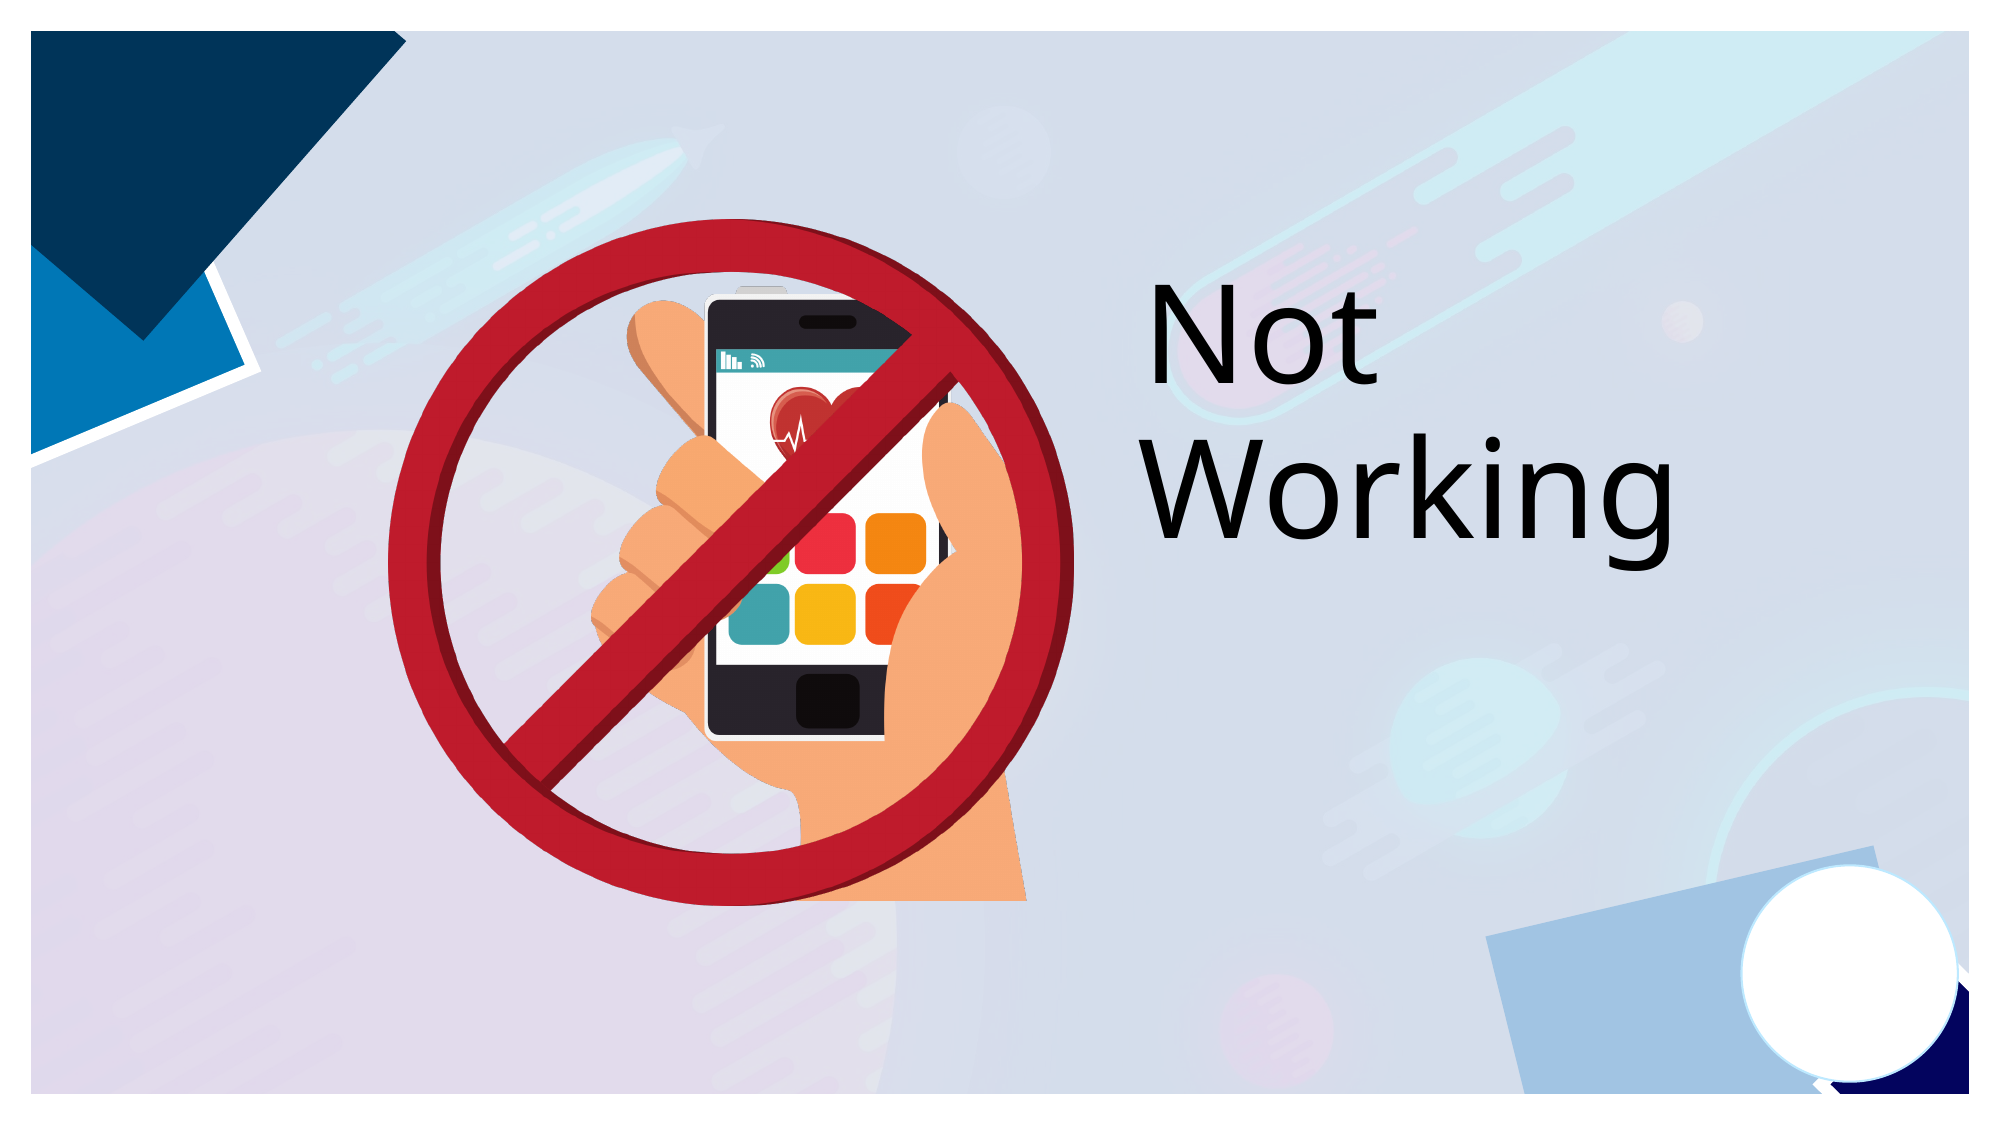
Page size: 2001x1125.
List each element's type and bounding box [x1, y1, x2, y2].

text_box [1137, 238, 1681, 575]
picture [0, 0, 2000, 1125]
